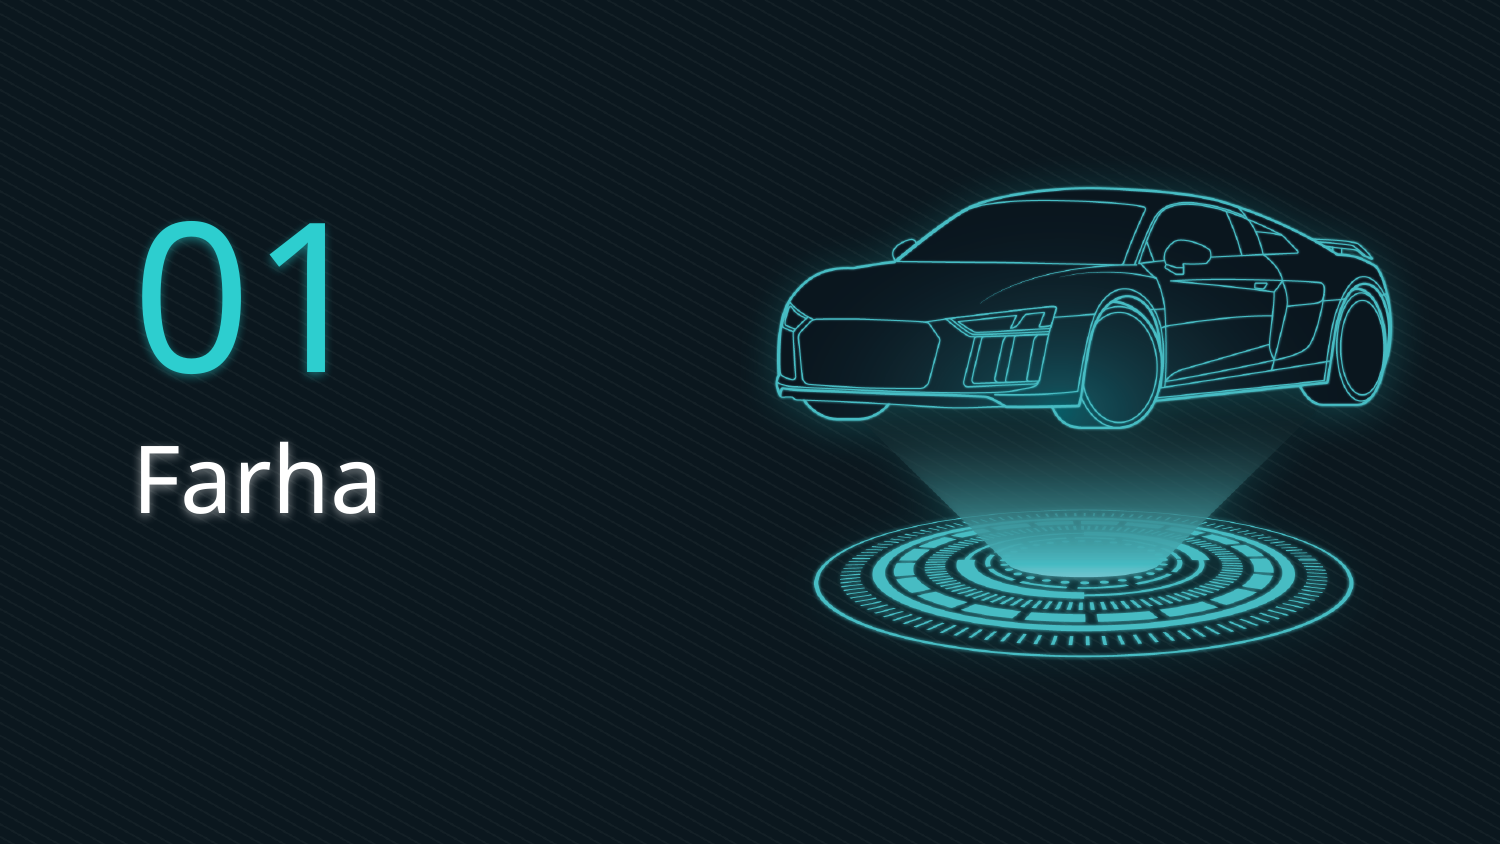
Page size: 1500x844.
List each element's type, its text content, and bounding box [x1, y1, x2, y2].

title Farha [117, 404, 718, 640]
picture [754, 168, 1413, 676]
title 01 [117, 204, 448, 430]
